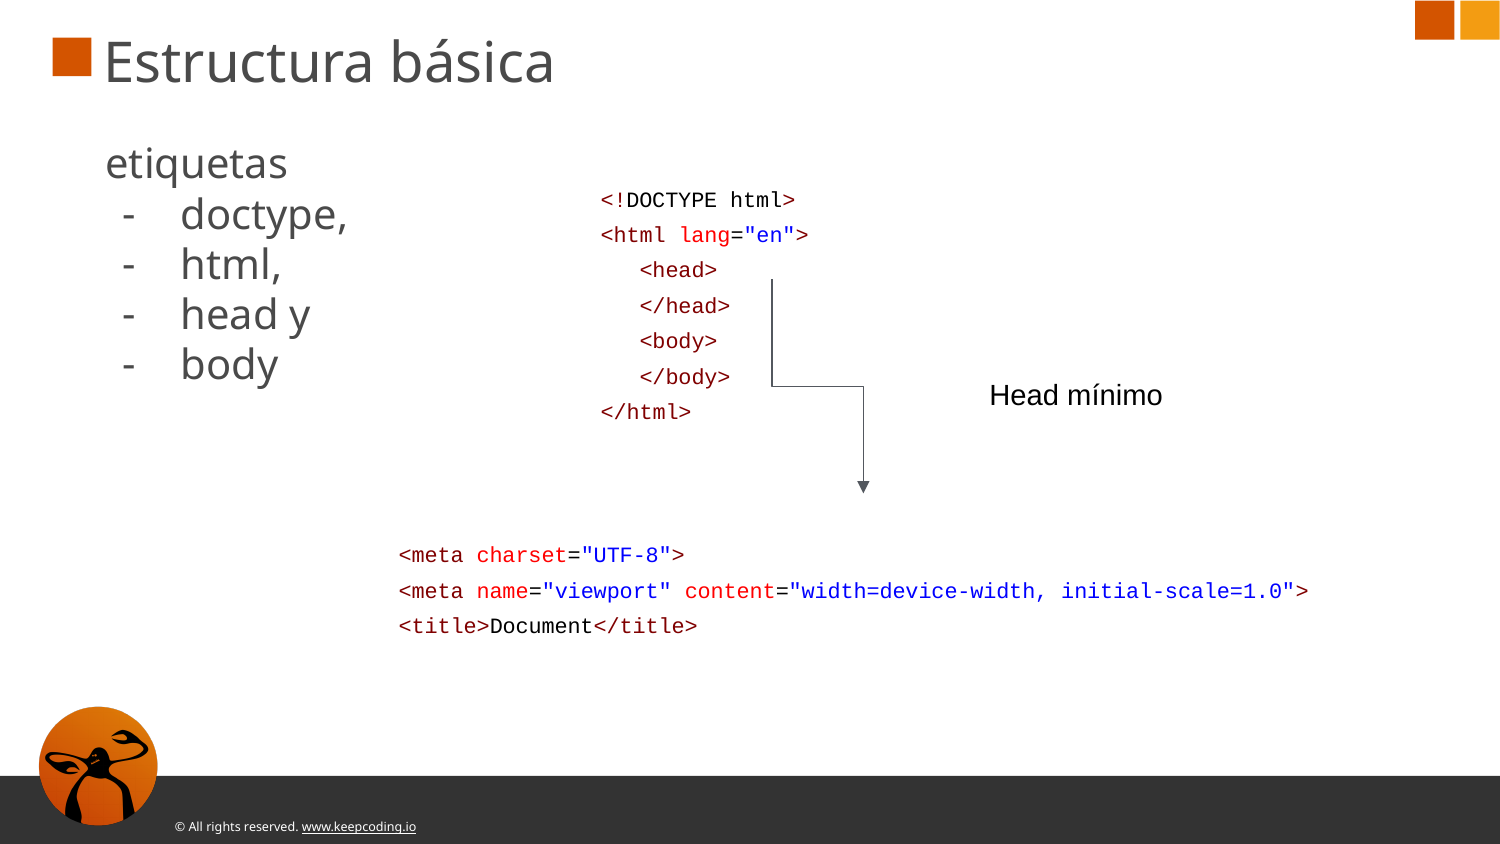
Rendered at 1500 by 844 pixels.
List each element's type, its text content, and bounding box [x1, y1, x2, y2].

list etiquetas doctype, html, head y body [97, 128, 571, 425]
picture [0, 673, 246, 844]
title Estructura básica [94, 17, 1381, 107]
text_box Head mínimo [974, 361, 1278, 425]
text_box <!DOCTYPE html> <html lang="en"> <head> </head> <body> </body> </html> [585, 142, 1078, 458]
text_box <meta charset="UTF-8"> <meta name="viewport" content="width=device-width, initial-scale=1.0"> <title>Document</title> [383, 493, 1344, 677]
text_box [710, 340, 926, 433]
